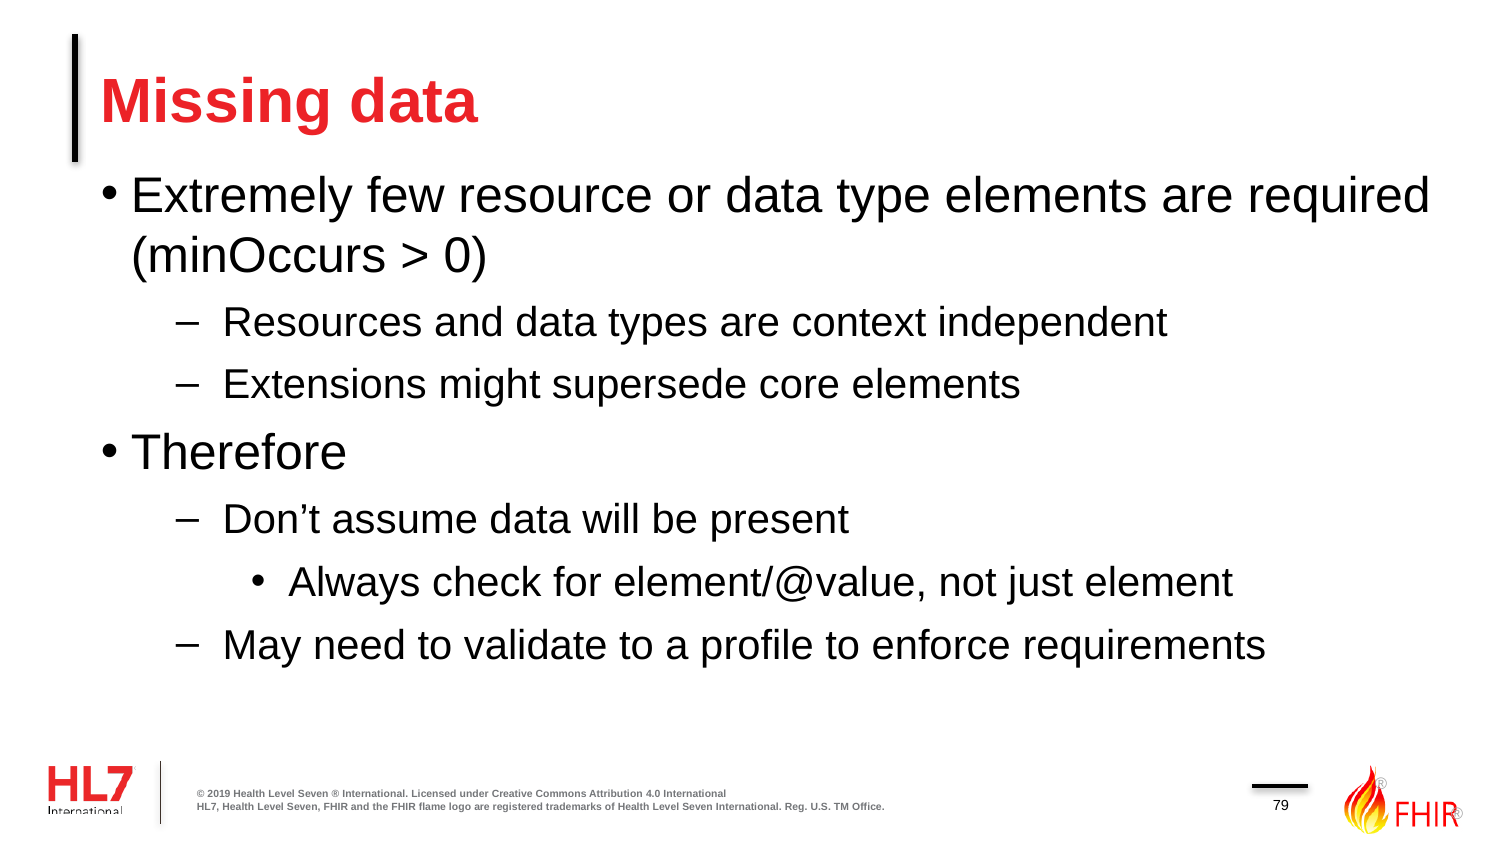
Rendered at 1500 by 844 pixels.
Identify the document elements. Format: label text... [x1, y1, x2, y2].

footer © 2019 Health Level Seven ® International. Licensed under Creative Commons Attribution 4.0 International HL7, Health Level Seven, FHIR and the FHIR flame logo are registered trademarks of Health Level Seven International. Reg. U.S. TM Office. [196, 786, 941, 813]
slide_number 79 [1258, 786, 1304, 813]
picture [1339, 760, 1463, 837]
list Extremely few resource or data type elements are required (minOccurs > 0) Resources and data types are context independent Extensions might supersede core elements Therefore Don’t assume data will be present Always check for element/@value, not just element May need to validate to a profile to enforce requirements [100, 162, 1451, 731]
title Missing data [100, 33, 1451, 162]
